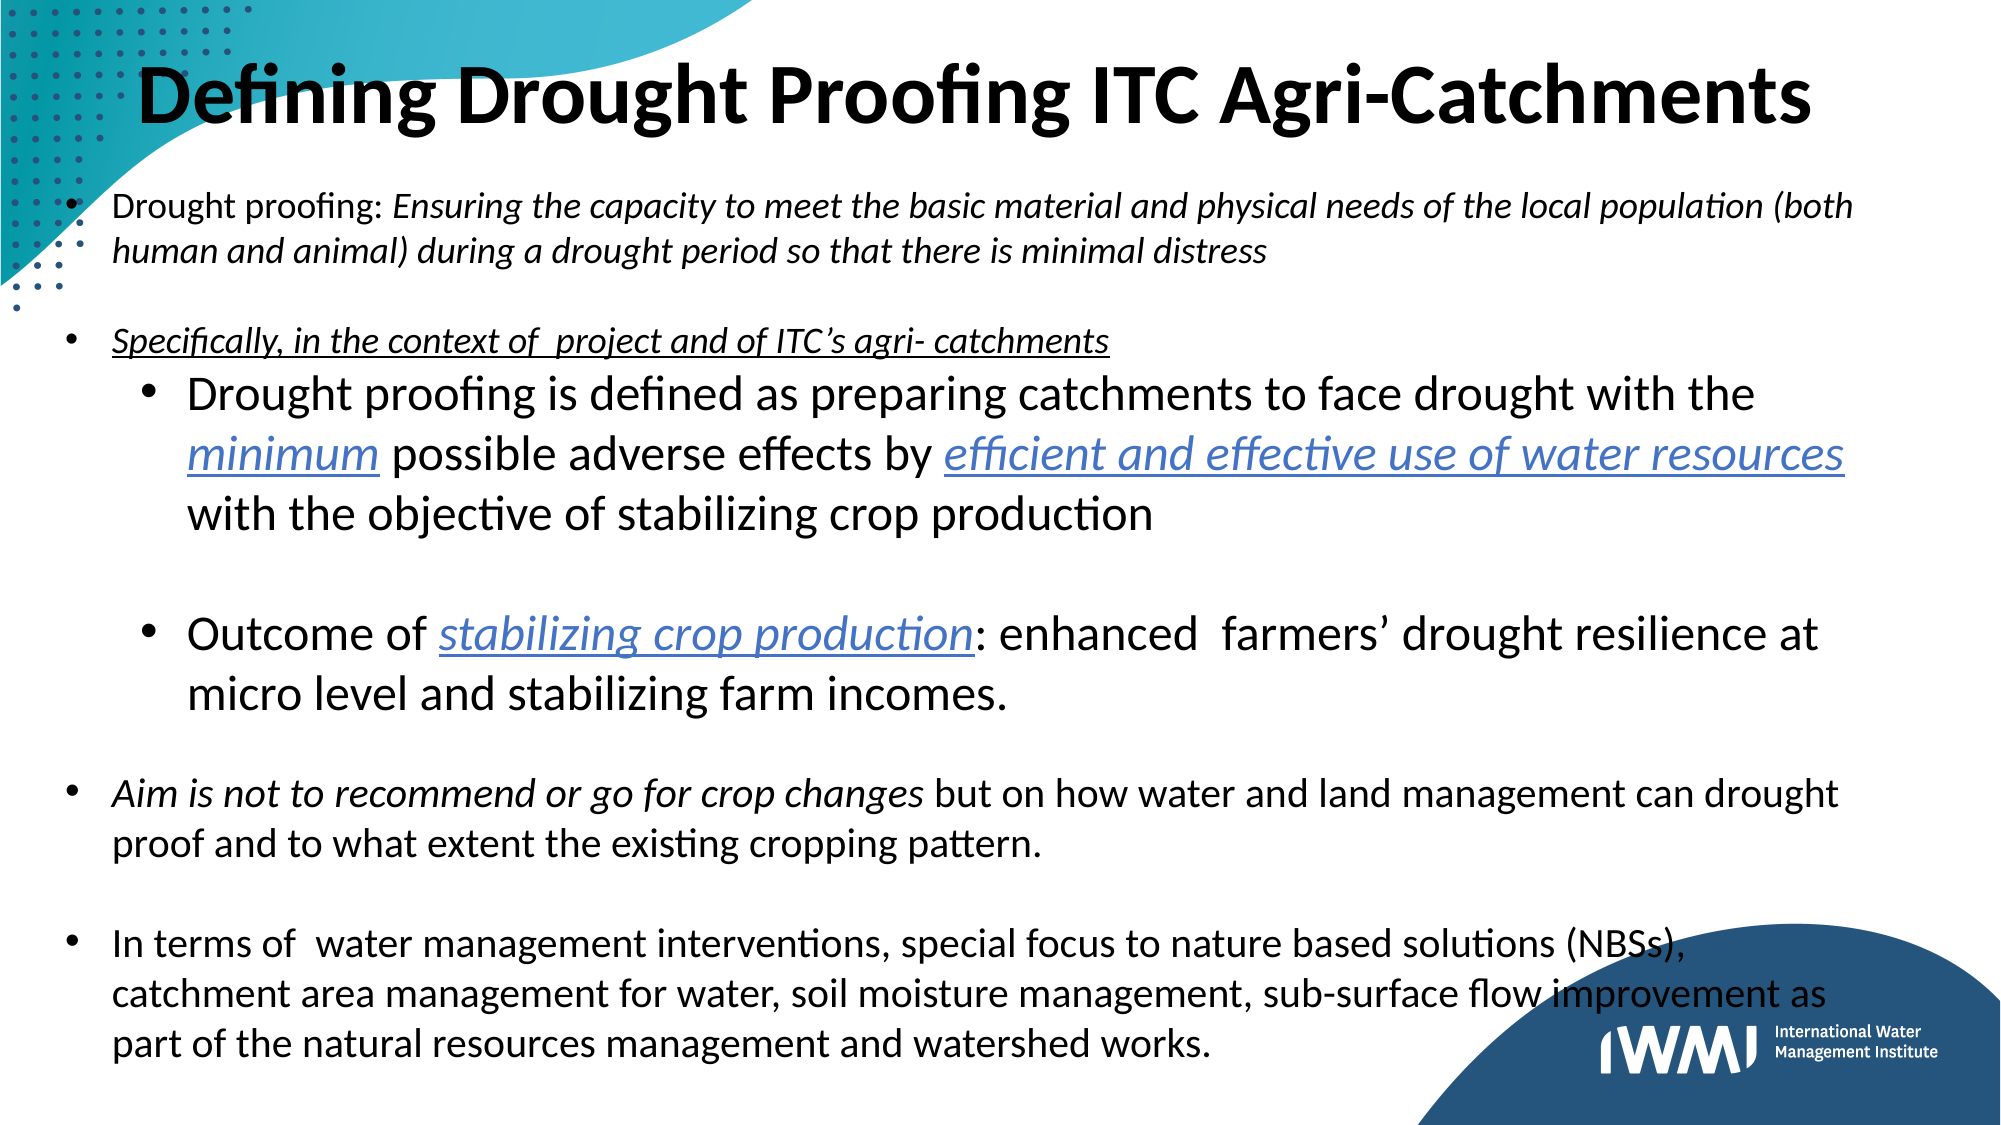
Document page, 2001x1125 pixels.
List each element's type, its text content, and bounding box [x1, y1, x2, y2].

picture [0, 0, 2001, 1125]
text_box Drought proofing: Ensuring the capacity to meet the basic material and physical needs of the local population (both human and animal) during a drought period so that there is minimal distress Specifically, in the context of project and of ITC’s agri- catchments Drought proofing is defined as preparing catchments to face drought with the minimum possible adverse effects by efficient and effective use of water resources with the objective of stabilizing crop production Outcome of stabilizing crop production: enhanced farmers’ drought resilience at micro level and stabilizing farm incomes. Aim is not to recommend or go for crop changes but on how water and land management can drought proof and to what extent the existing cropping pattern. In terms of water management interventions, special focus to nature based solutions (NBSs), catchment area management for water, soil moisture management, sub-surface flow improvement as part of the natural resources management and watershed works. [50, 173, 1885, 1125]
title Defining Drought Proofing ITC Agri-Catchments [104, 41, 1830, 173]
